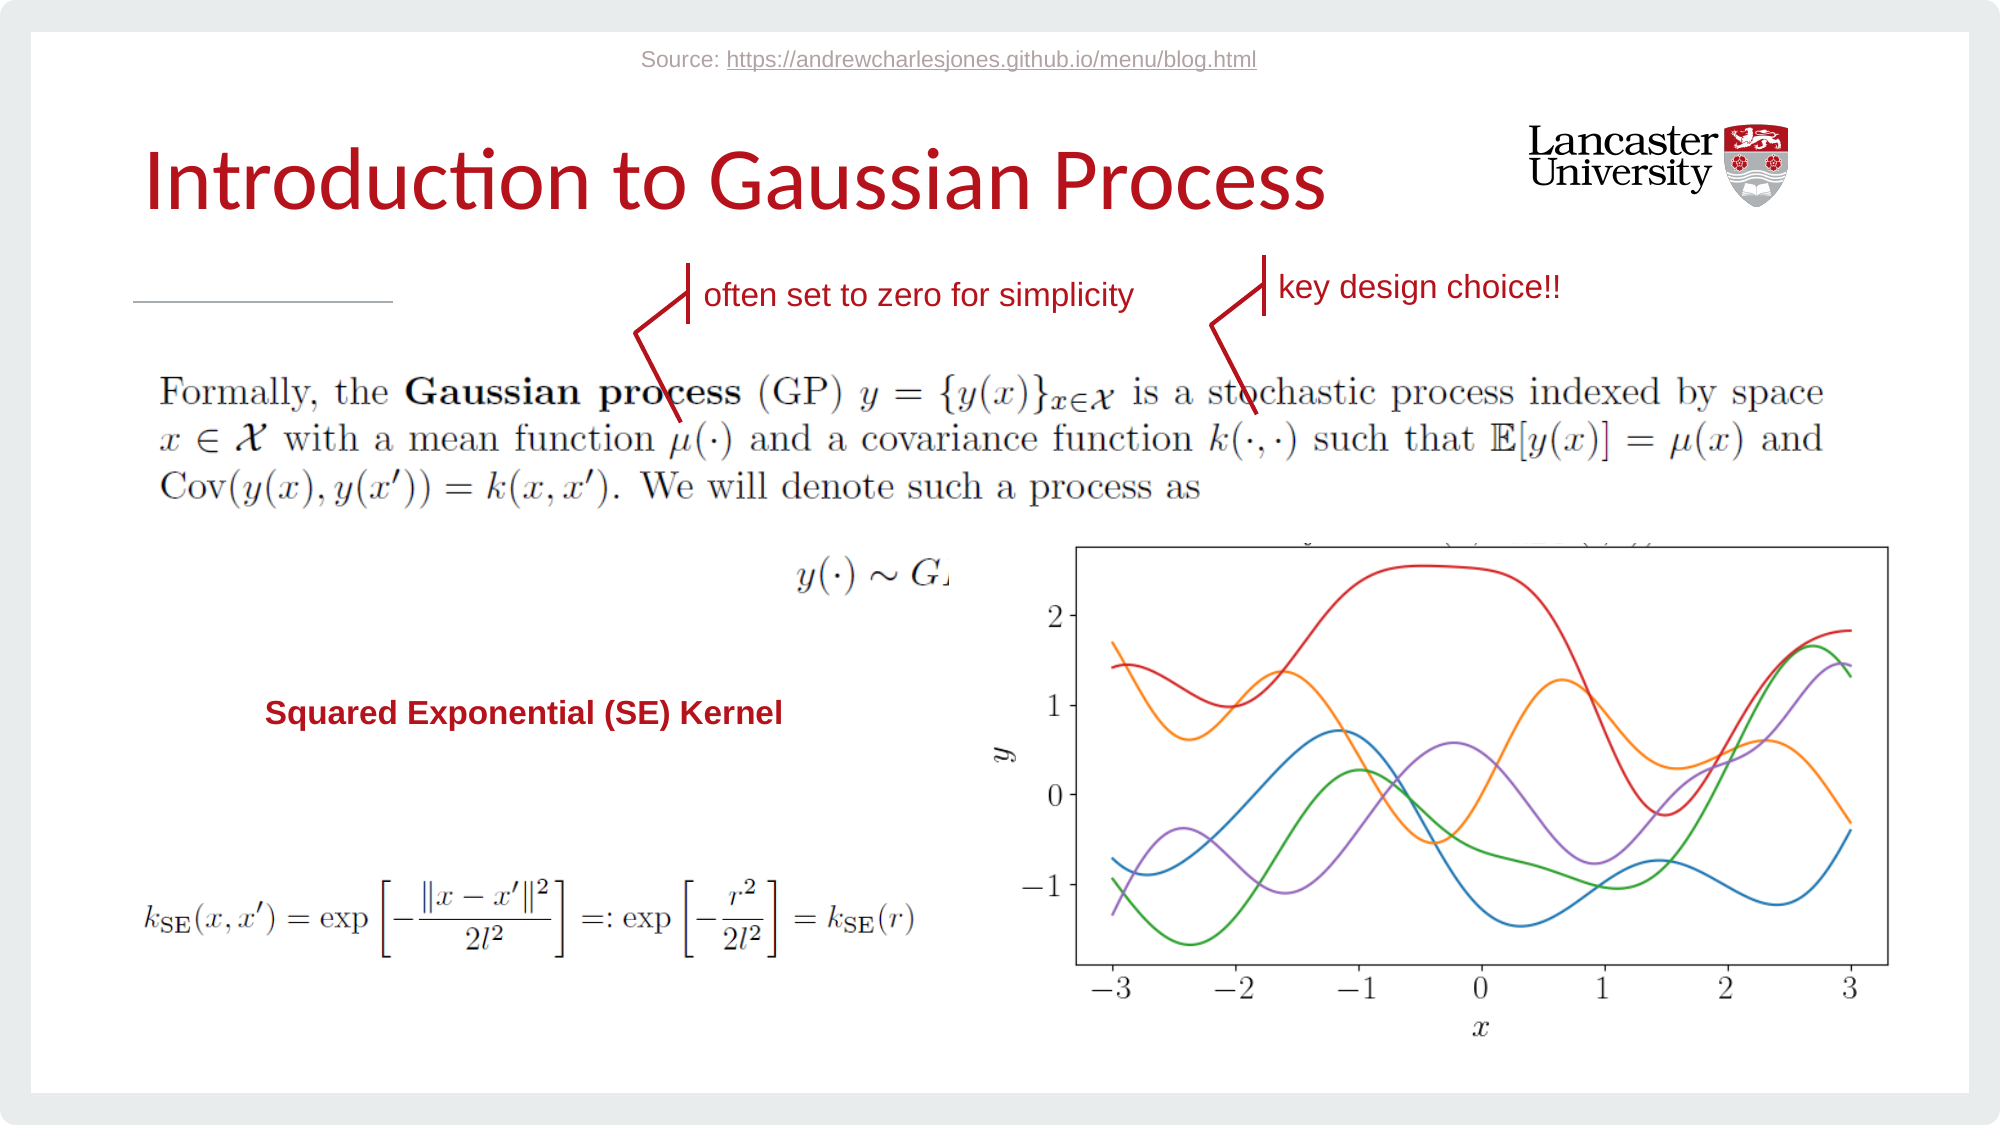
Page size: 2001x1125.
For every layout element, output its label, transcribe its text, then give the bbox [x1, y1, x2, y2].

picture [157, 368, 1924, 1080]
picture [1529, 124, 1788, 207]
text_box key design choice!! [1263, 257, 1578, 313]
text_box [633, 262, 949, 366]
text_box [1209, 254, 1525, 366]
text_box often set to zero for simplicity [688, 265, 1151, 321]
picture [128, 863, 921, 979]
text_box Source: https://andrewcharlesjones.github.io/menu/blog.html [589, 37, 1309, 80]
title Introduction to Gaussian Process [128, 78, 1482, 279]
text_box Squared Exponential (SE) Kernel [250, 683, 799, 739]
